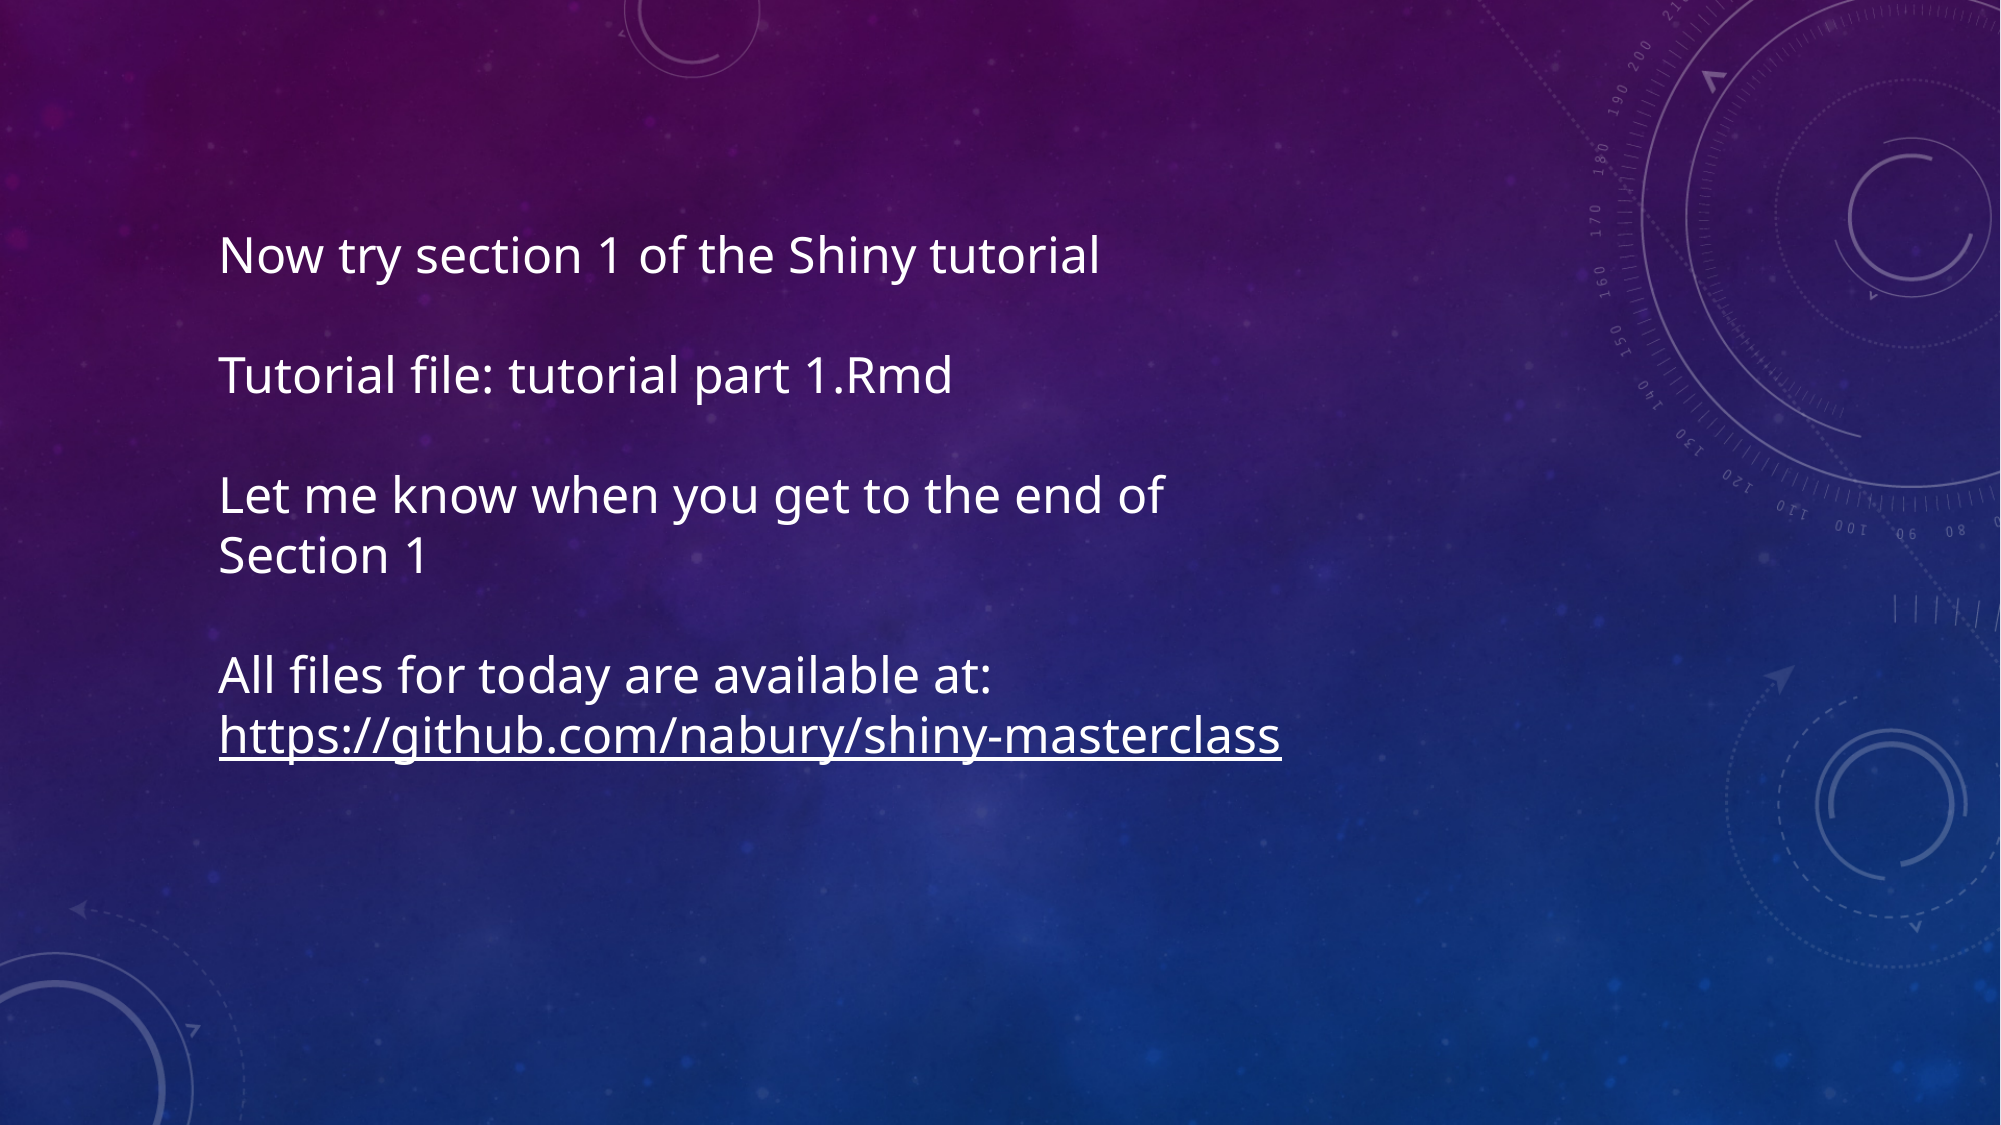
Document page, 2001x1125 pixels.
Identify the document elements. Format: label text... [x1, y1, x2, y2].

picture [0, 0, 2001, 1125]
text_box Now try section 1 of the Shiny tutorial Tutorial file: tutorial part 1.Rmd Let me know when you get to the end of Section 1 All files for today are available at: https://github.com/nabury/shiny-masterclass [203, 216, 1314, 840]
